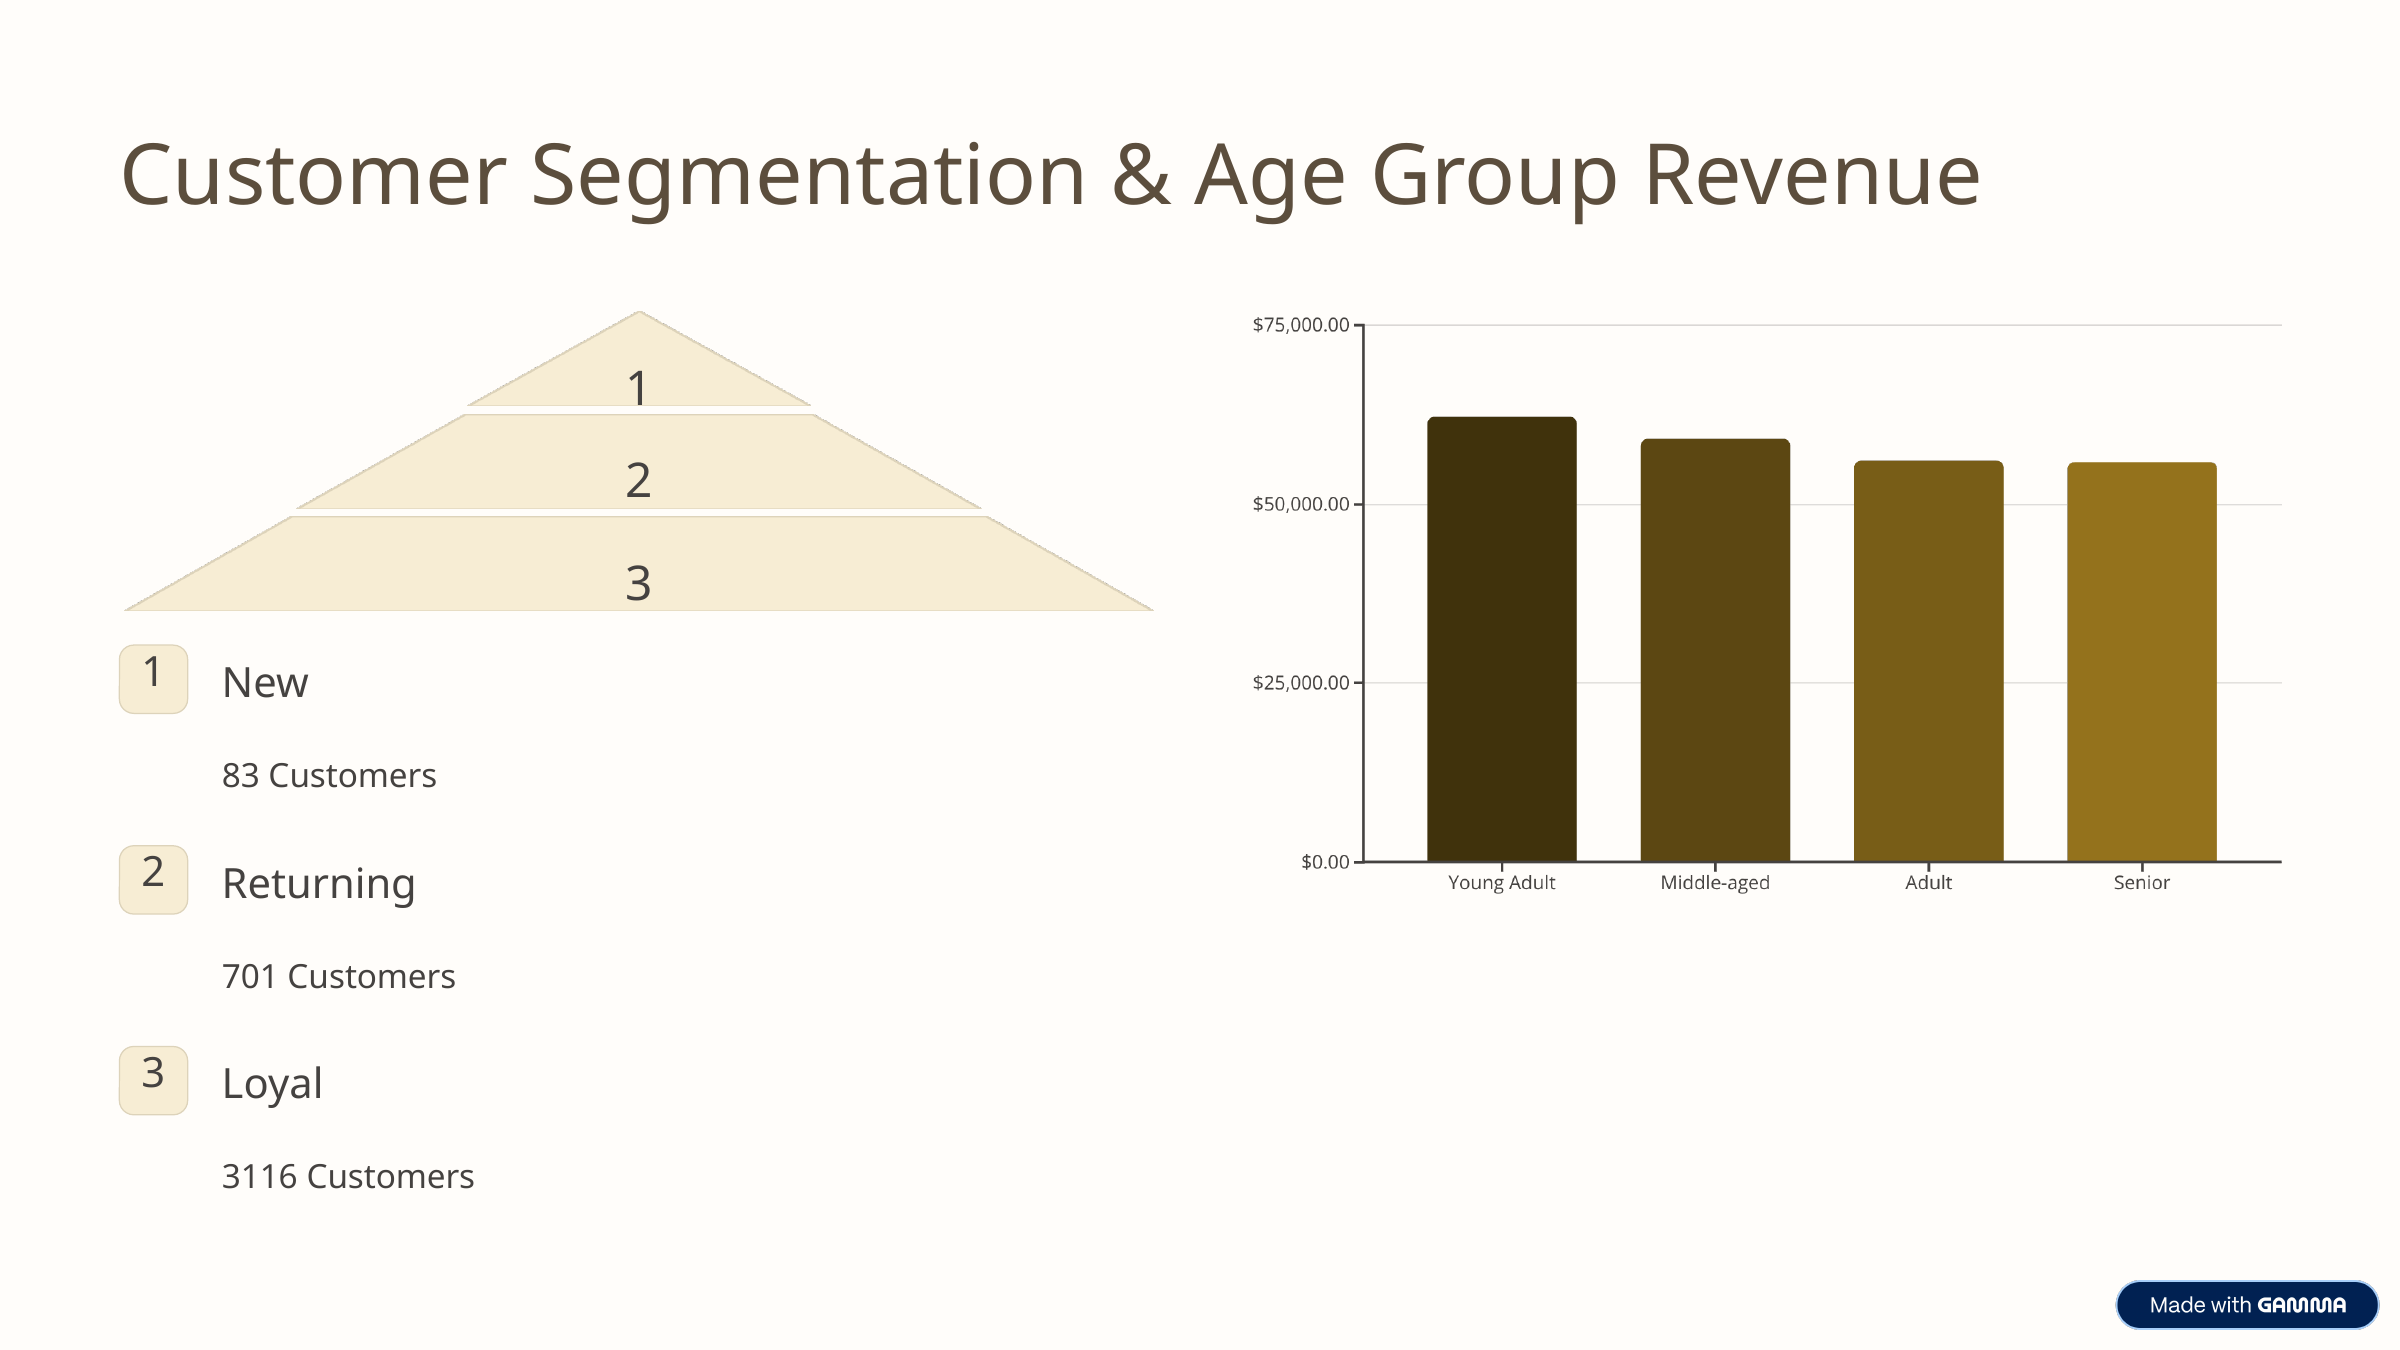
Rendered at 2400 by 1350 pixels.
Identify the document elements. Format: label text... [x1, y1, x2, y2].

text_box [119, 845, 188, 915]
text_box [119, 1046, 188, 1115]
text_box 2 [132, 853, 175, 907]
text_box Loyal [221, 1054, 649, 1108]
text_box Customer Segmentation & Age Group Revenue [119, 115, 2183, 223]
text_box New [221, 652, 649, 706]
picture [124, 516, 1154, 612]
text_box 1 [132, 652, 175, 706]
text_box 3 [132, 1054, 175, 1108]
picture [1242, 311, 2282, 894]
text_box [119, 645, 188, 714]
text_box Returning [221, 853, 649, 907]
text_box 83 Customers [221, 740, 1159, 795]
picture [296, 414, 982, 509]
picture [2106, 1271, 2389, 1339]
text_box 701 Customers [221, 940, 1159, 996]
picture [467, 311, 811, 406]
text_box 3116 Customers [221, 1141, 1159, 1197]
